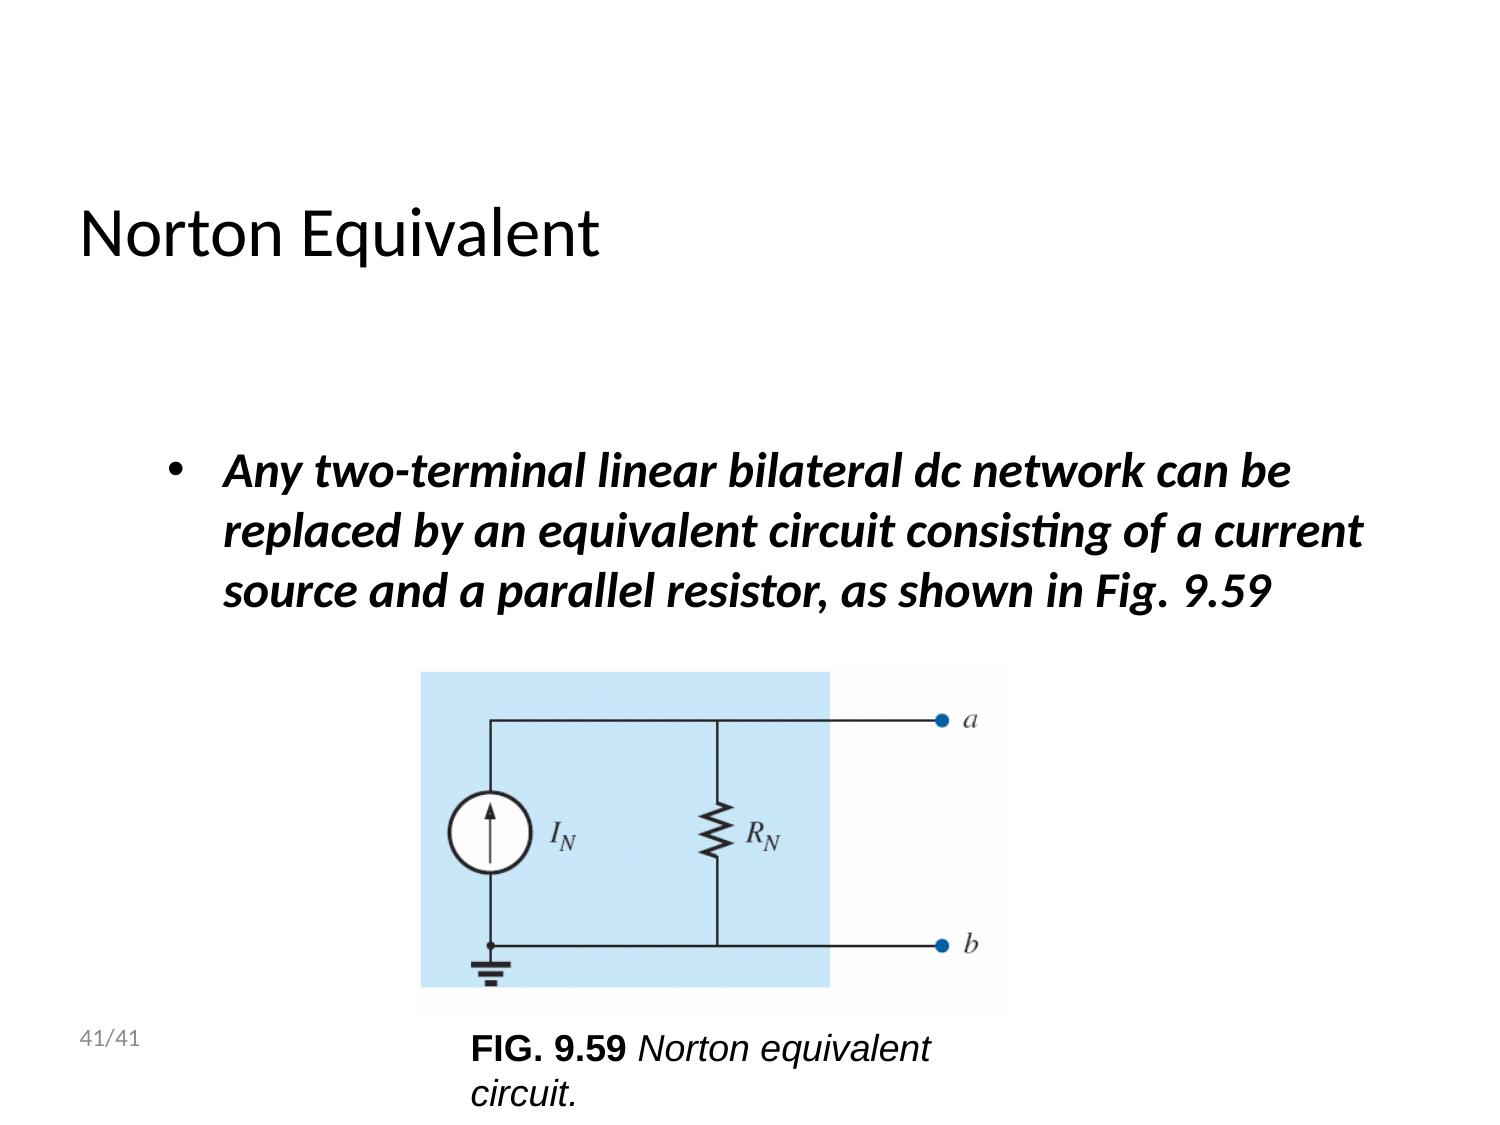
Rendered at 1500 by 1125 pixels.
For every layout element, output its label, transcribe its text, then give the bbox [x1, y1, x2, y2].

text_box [415, 667, 1010, 1067]
title Norton Equivalent [64, 171, 1338, 285]
slide_number 41/41 [64, 1006, 410, 1067]
list Any two-terminal linear bilateral dc network can be replaced by an equivalent circuit consisting of a current source and a parallel resistor, as shown in Fig. 9.59 [151, 430, 1426, 957]
